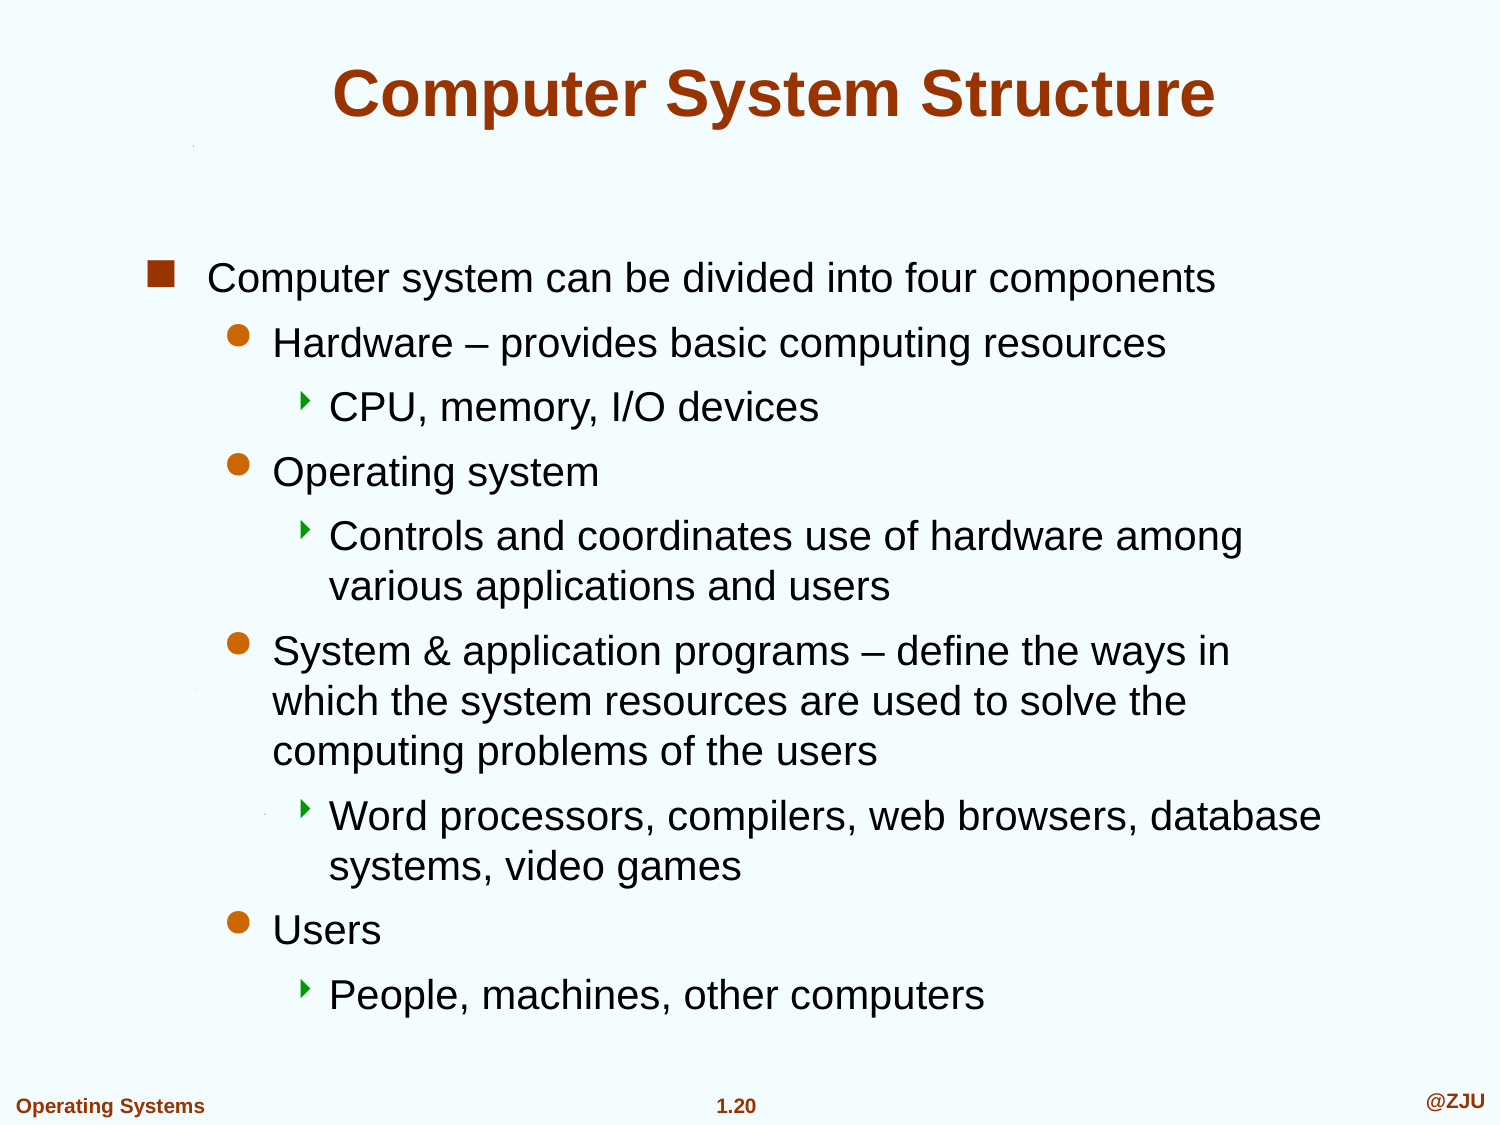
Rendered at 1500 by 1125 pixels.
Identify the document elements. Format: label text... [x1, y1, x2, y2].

title Computer System Structure [112, 37, 1438, 138]
list Computer system can be divided into four components Hardware – provides basic computing resources CPU, memory, I/O devices Operating system Controls and coordinates use of hardware among various applications and users System & application programs – define the ways in which the system resources are used to solve the computing problems of the users Word processors, compilers, web browsers, database systems, video games Users People, machines, other computers [135, 243, 1342, 979]
